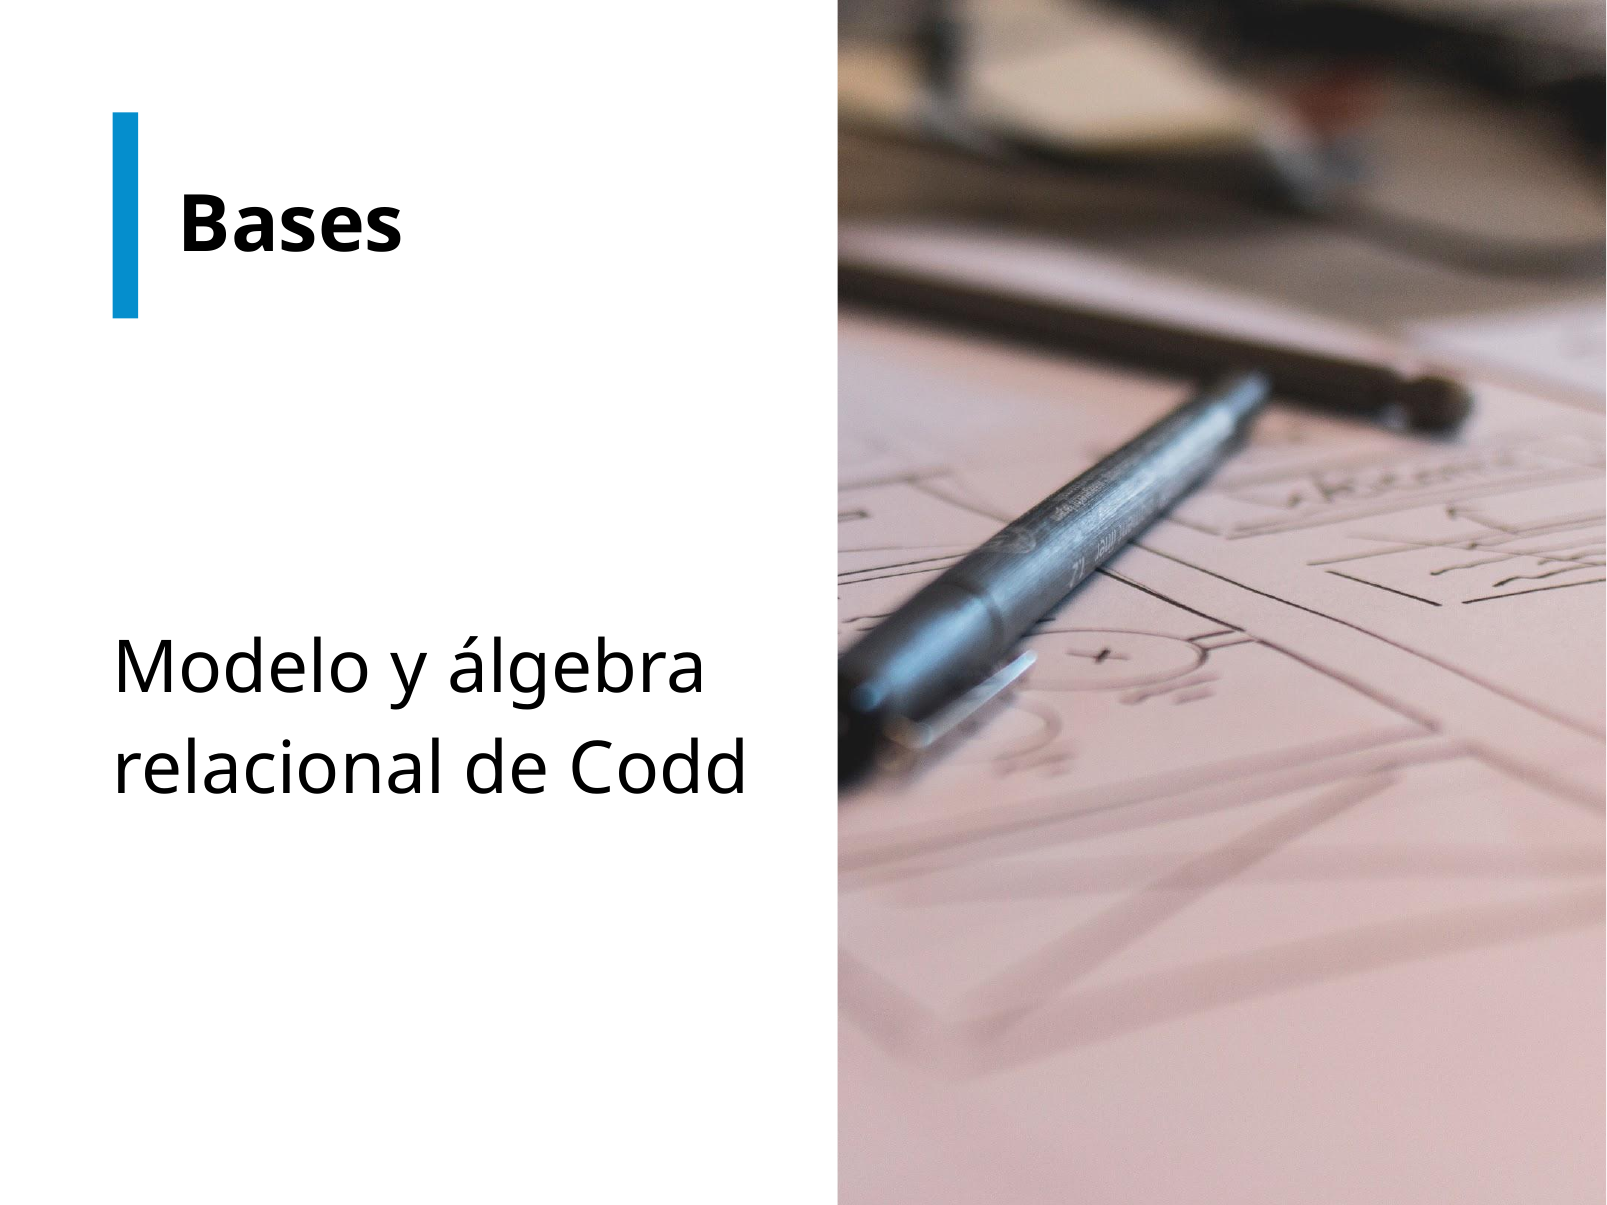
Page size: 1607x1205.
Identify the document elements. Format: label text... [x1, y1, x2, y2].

subtitle Modelo y álgebra relacional de Codd [112, 606, 769, 858]
title Bases [177, 122, 765, 329]
picture [837, 0, 1607, 1205]
